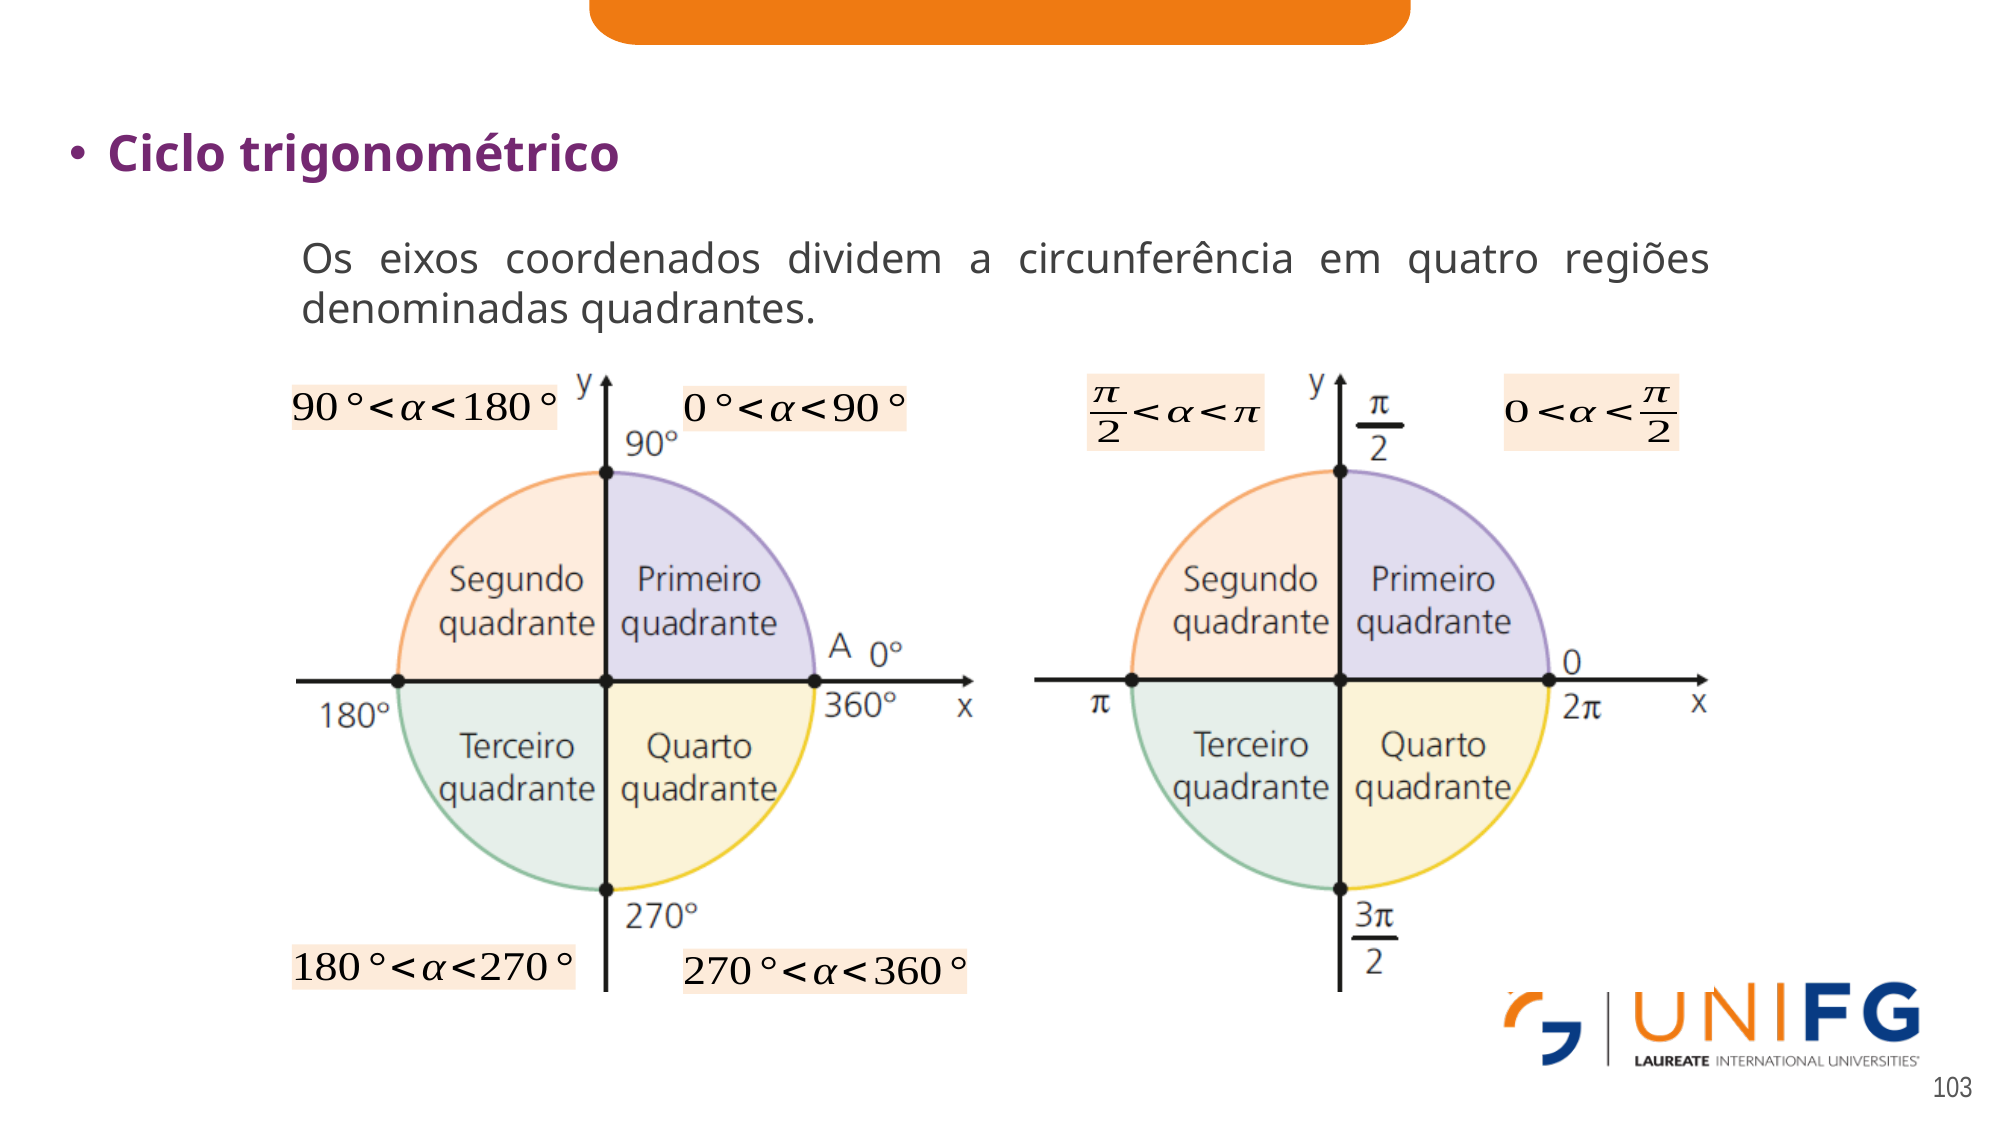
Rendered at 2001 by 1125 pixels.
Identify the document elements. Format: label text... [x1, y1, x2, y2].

picture [1494, 1019, 1928, 1074]
text_box Os eixos coordenados dividem a circunferência em quatro regiões denominadas quadrantes. [286, 224, 1726, 340]
picture [296, 368, 1714, 992]
list Ciclo trigonométrico [55, 120, 1945, 1019]
